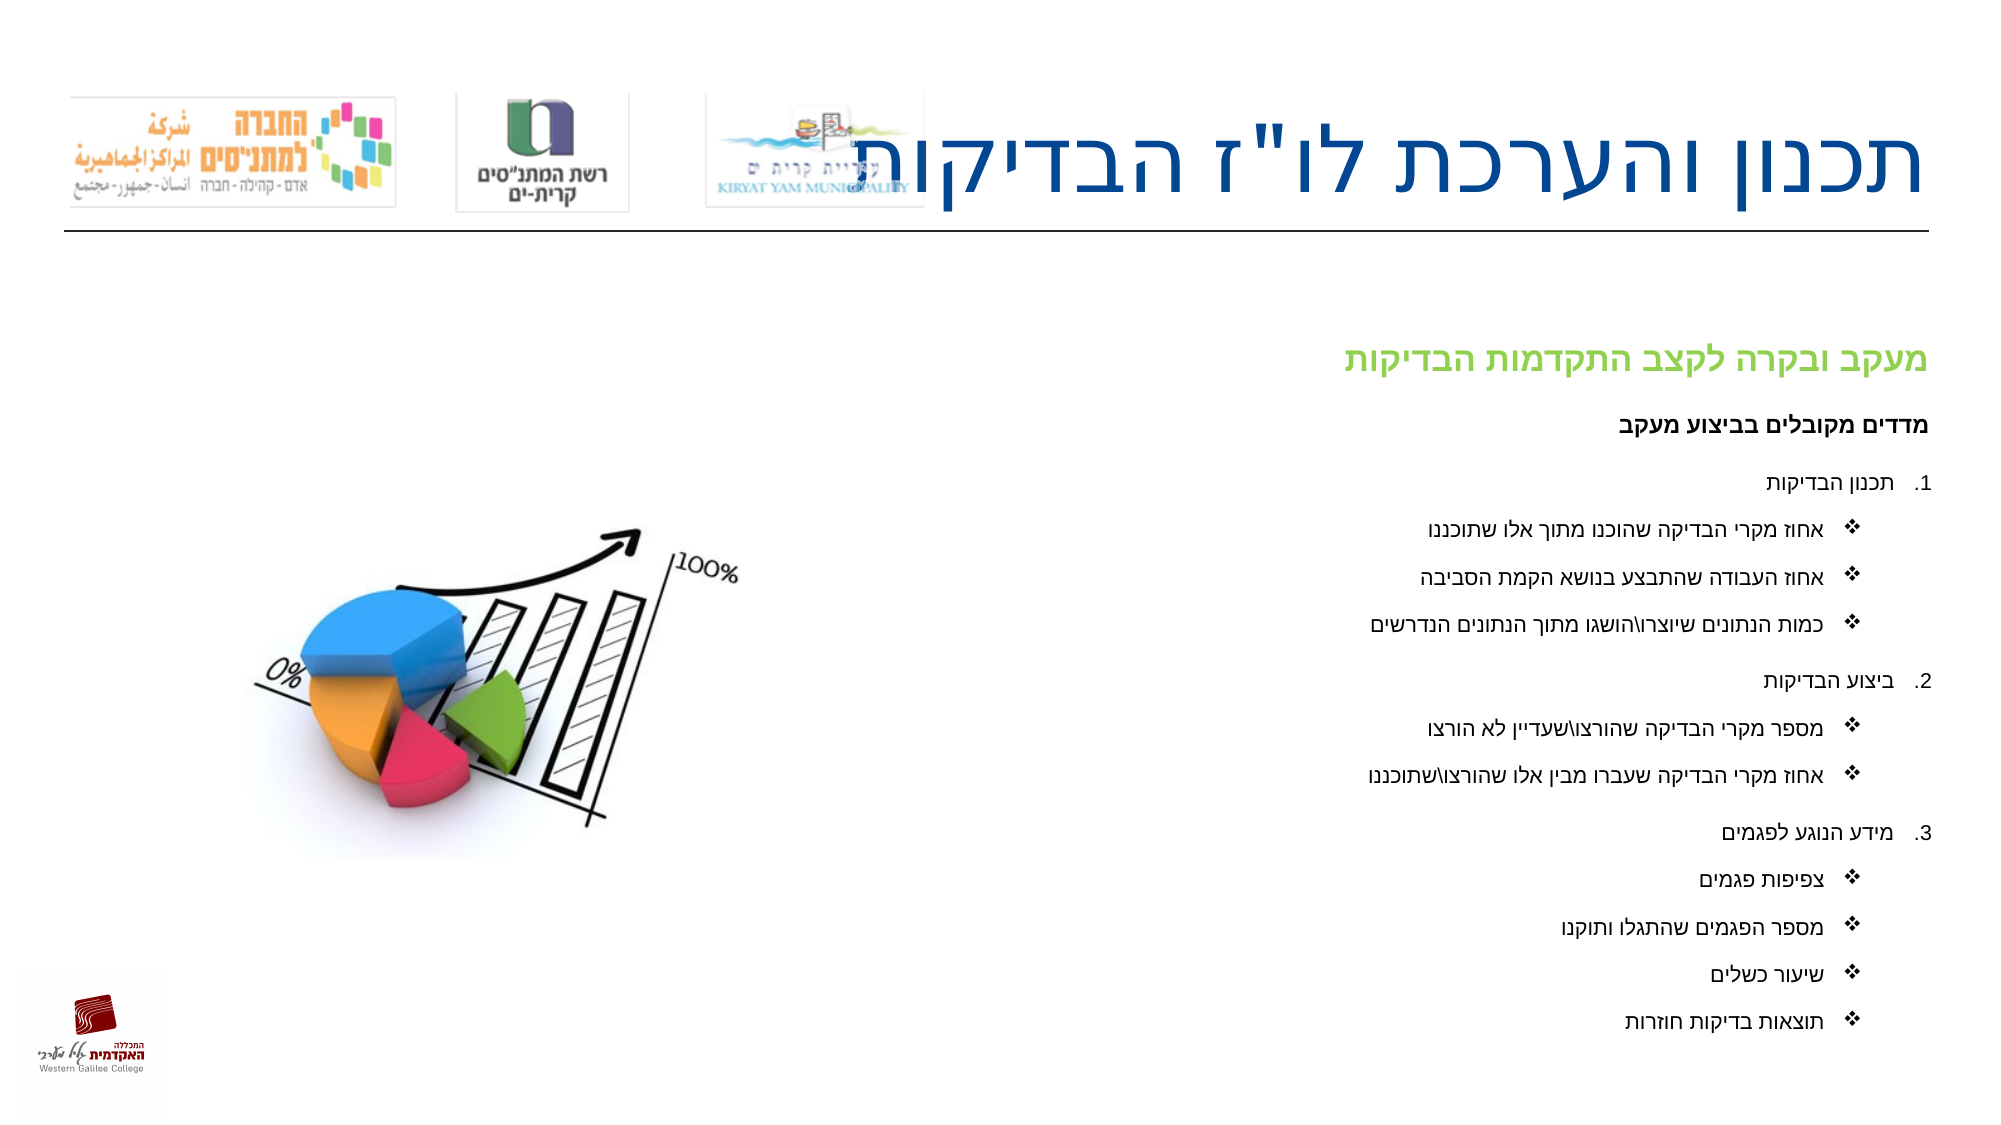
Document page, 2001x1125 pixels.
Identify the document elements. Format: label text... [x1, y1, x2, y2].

picture [245, 493, 750, 859]
picture [70, 93, 925, 213]
title תכנון והערכת לו"ז הבדיקות [64, 55, 1930, 221]
picture [18, 970, 164, 1116]
text_box מעקב ובקרה לקצב התקדמות הבדיקות מדדים מקובלים בביצוע מעקב תכנון הבדיקות אחוז מקרי הבדיקה שהוכנו מתוך אלו שתוכננו אחוז העבודה שהתבצע בנושא הקמת הסביבה כמות הנתונים שיוצרו\הושגו מתוך הנתונים הנדרשים ביצוע הבדיקות מספר מקרי הבדיקה שהורצו\שעדיין לא הורצו אחוז מקרי הבדיקה שעברו מבין אלו שהורצו\שתוכננו מידע הנוגע לפגמים צפיפות פגמים מספר הפגמים שהתגלו ותוקנו שיעור כשלים תוצאות בדיקות חוזרות [924, 309, 1930, 1043]
